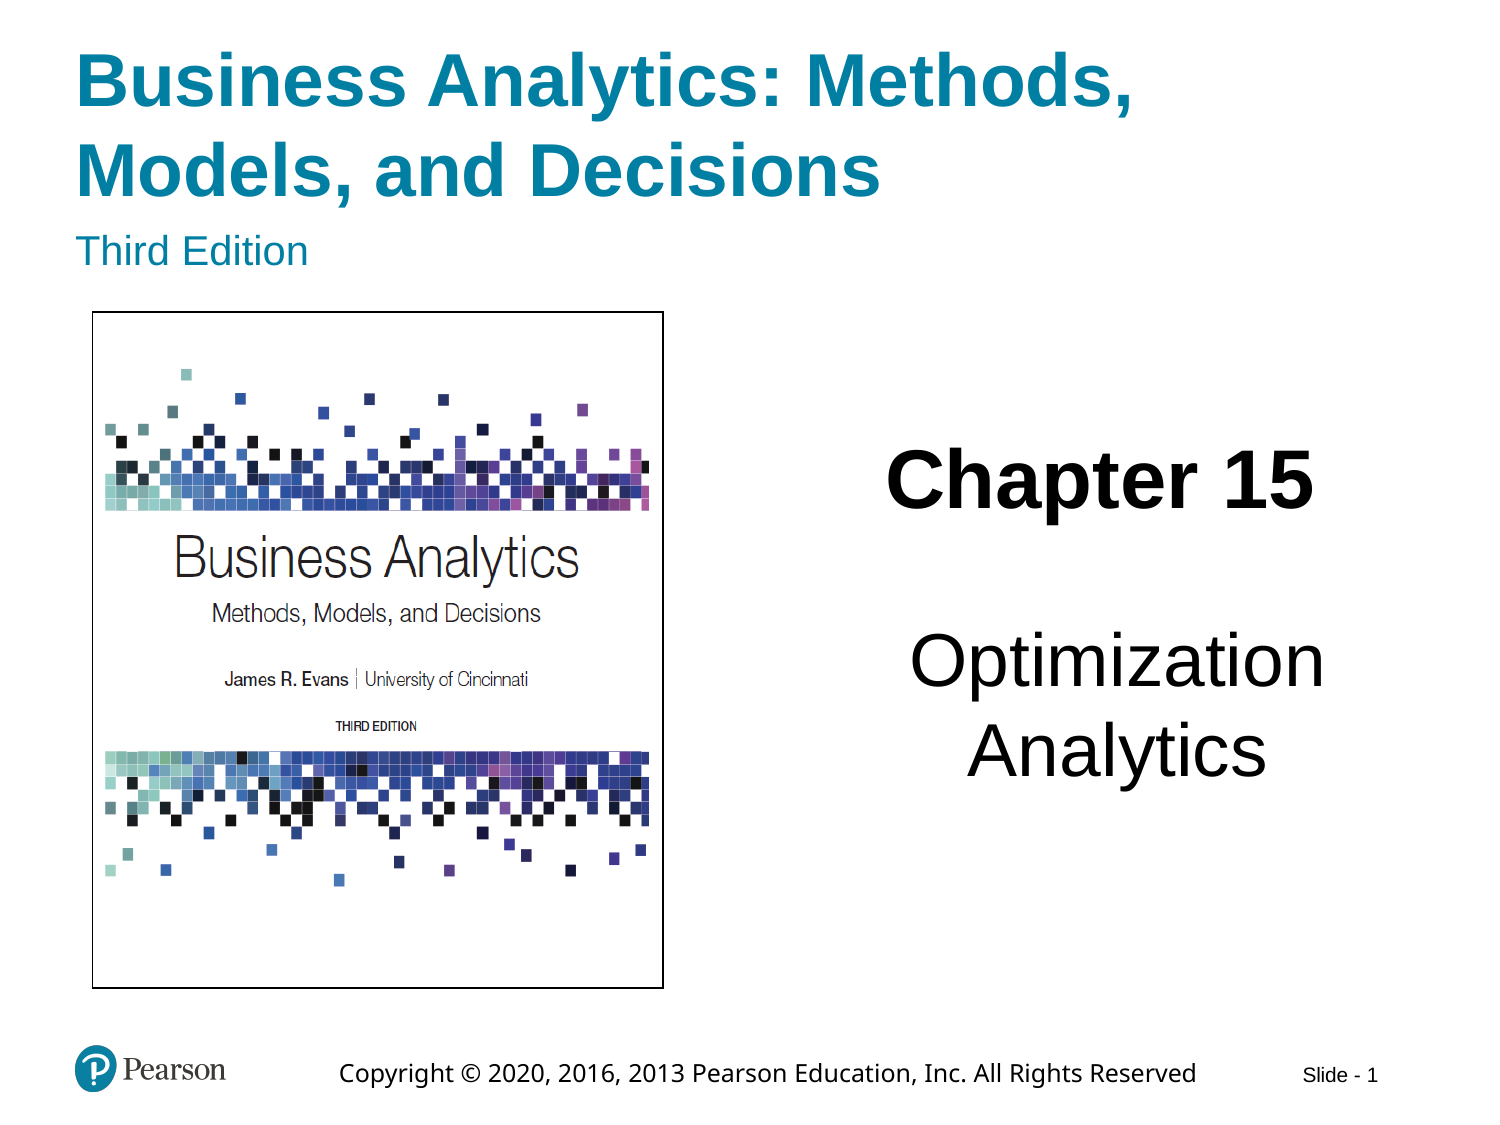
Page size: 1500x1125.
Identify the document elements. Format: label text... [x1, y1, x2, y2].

title Business Analytics: Methods, Models, and Decisions [75, 31, 1432, 214]
picture [92, 312, 663, 988]
list Copyright © 2020, 2016, 2013 Pearson Education, Inc. All Rights Reserved [283, 1057, 1255, 1101]
picture [75, 1045, 90, 1061]
picture [75, 1078, 86, 1092]
picture [101, 1045, 226, 1092]
list Third Edition [75, 224, 388, 288]
picture [83, 1054, 109, 1079]
list Optimization Analytics [821, 561, 1415, 792]
list Chapter 15 [800, 399, 1400, 525]
